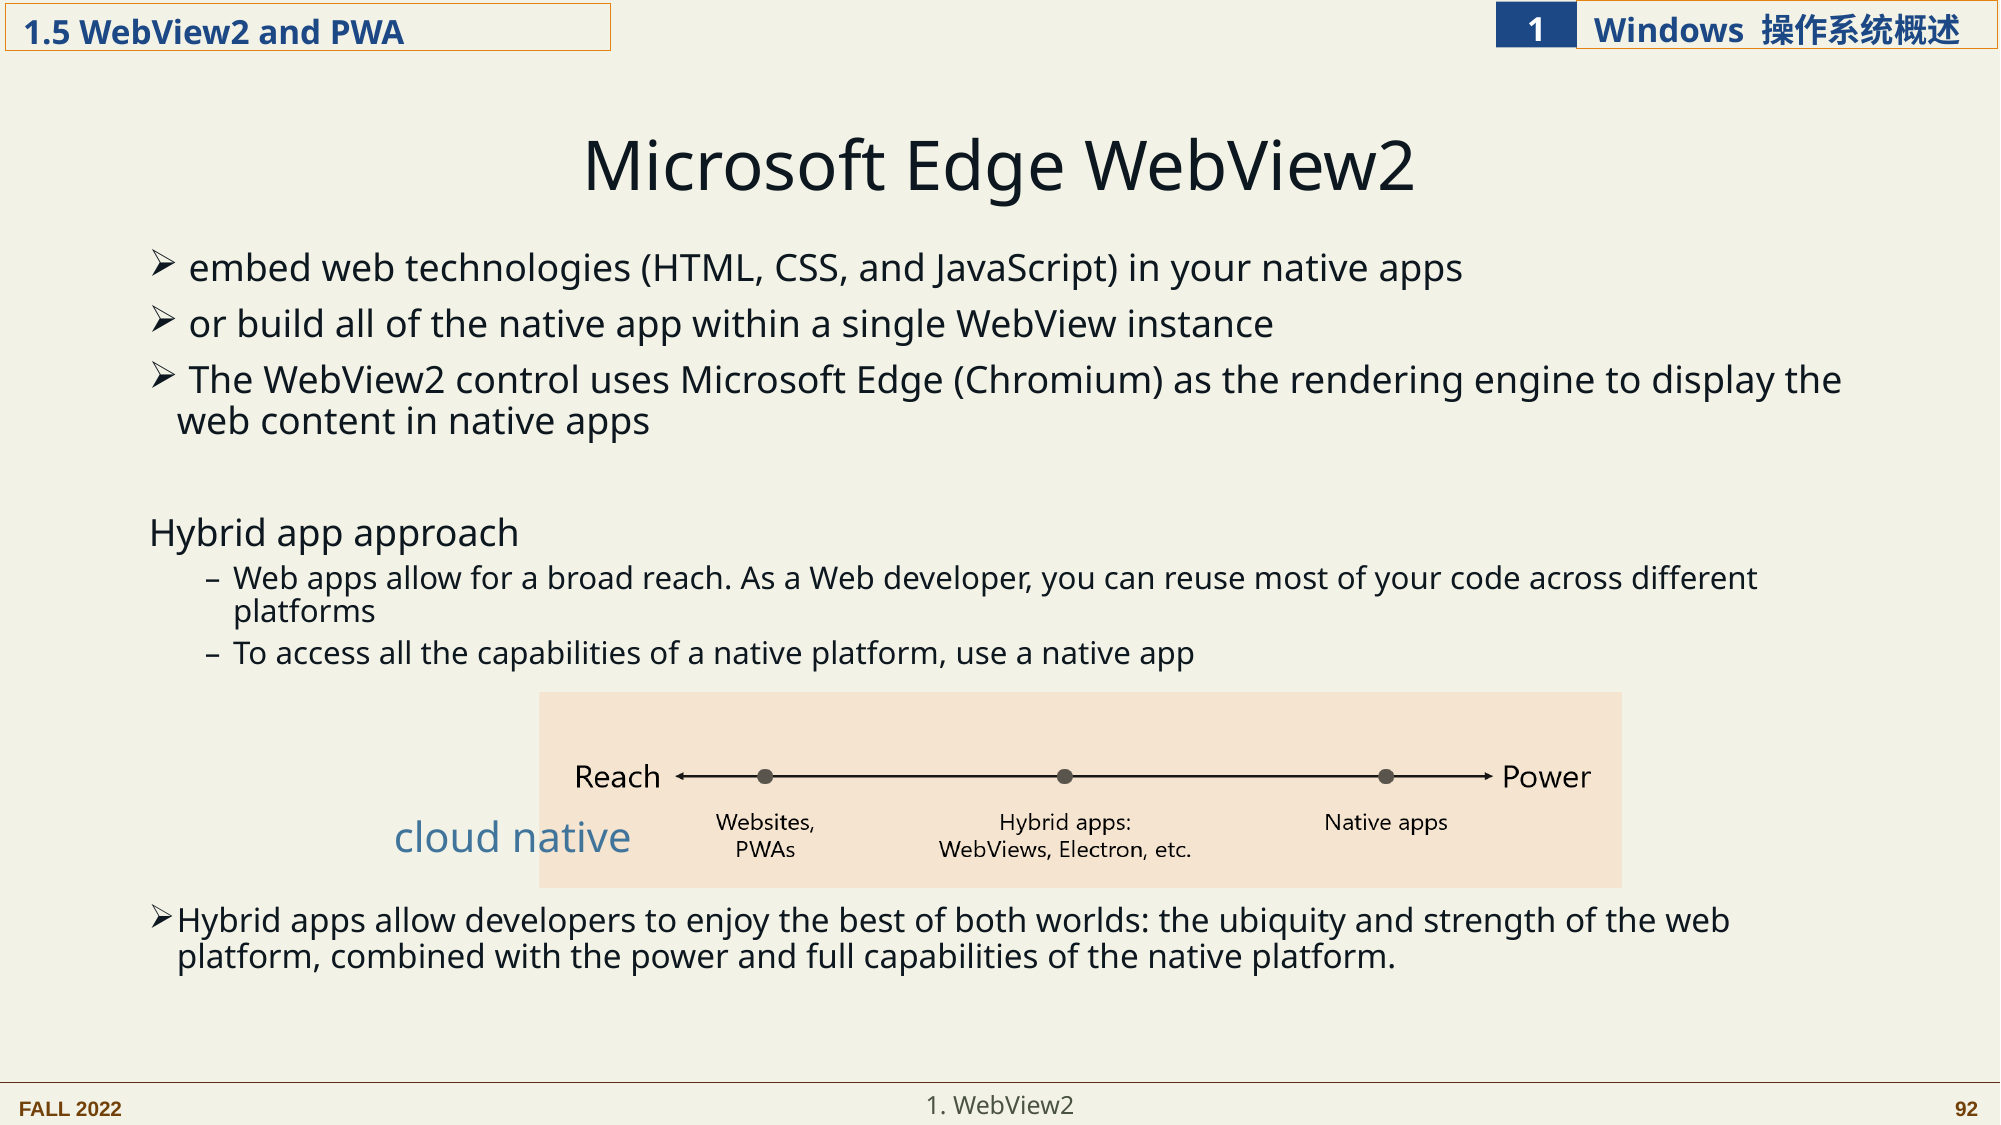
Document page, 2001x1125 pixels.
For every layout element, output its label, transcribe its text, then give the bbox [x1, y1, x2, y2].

picture [539, 692, 1623, 888]
text_box cloud native [326, 793, 533, 869]
list embed web technologies (HTML, CSS, and JavaScript) in your native apps or build all of the native app within a single WebView instance The WebView2 control uses Microsoft Edge (Chromium) as the rendering engine to display the web content in native apps Hybrid app approach Web apps allow for a broad reach. As a Web developer, you can reuse most of your code across different platforms To access all the capabilities of a native platform, use a native app Hybrid apps allow developers to enjoy the best of both worlds: the ubiquity and strength of the web platform, combined with the power and full capabilities of the native platform. [137, 278, 1863, 1035]
title Microsoft Edge WebView2 [137, 59, 1863, 278]
text_box 1. WebView2 [249, 1076, 1751, 1125]
